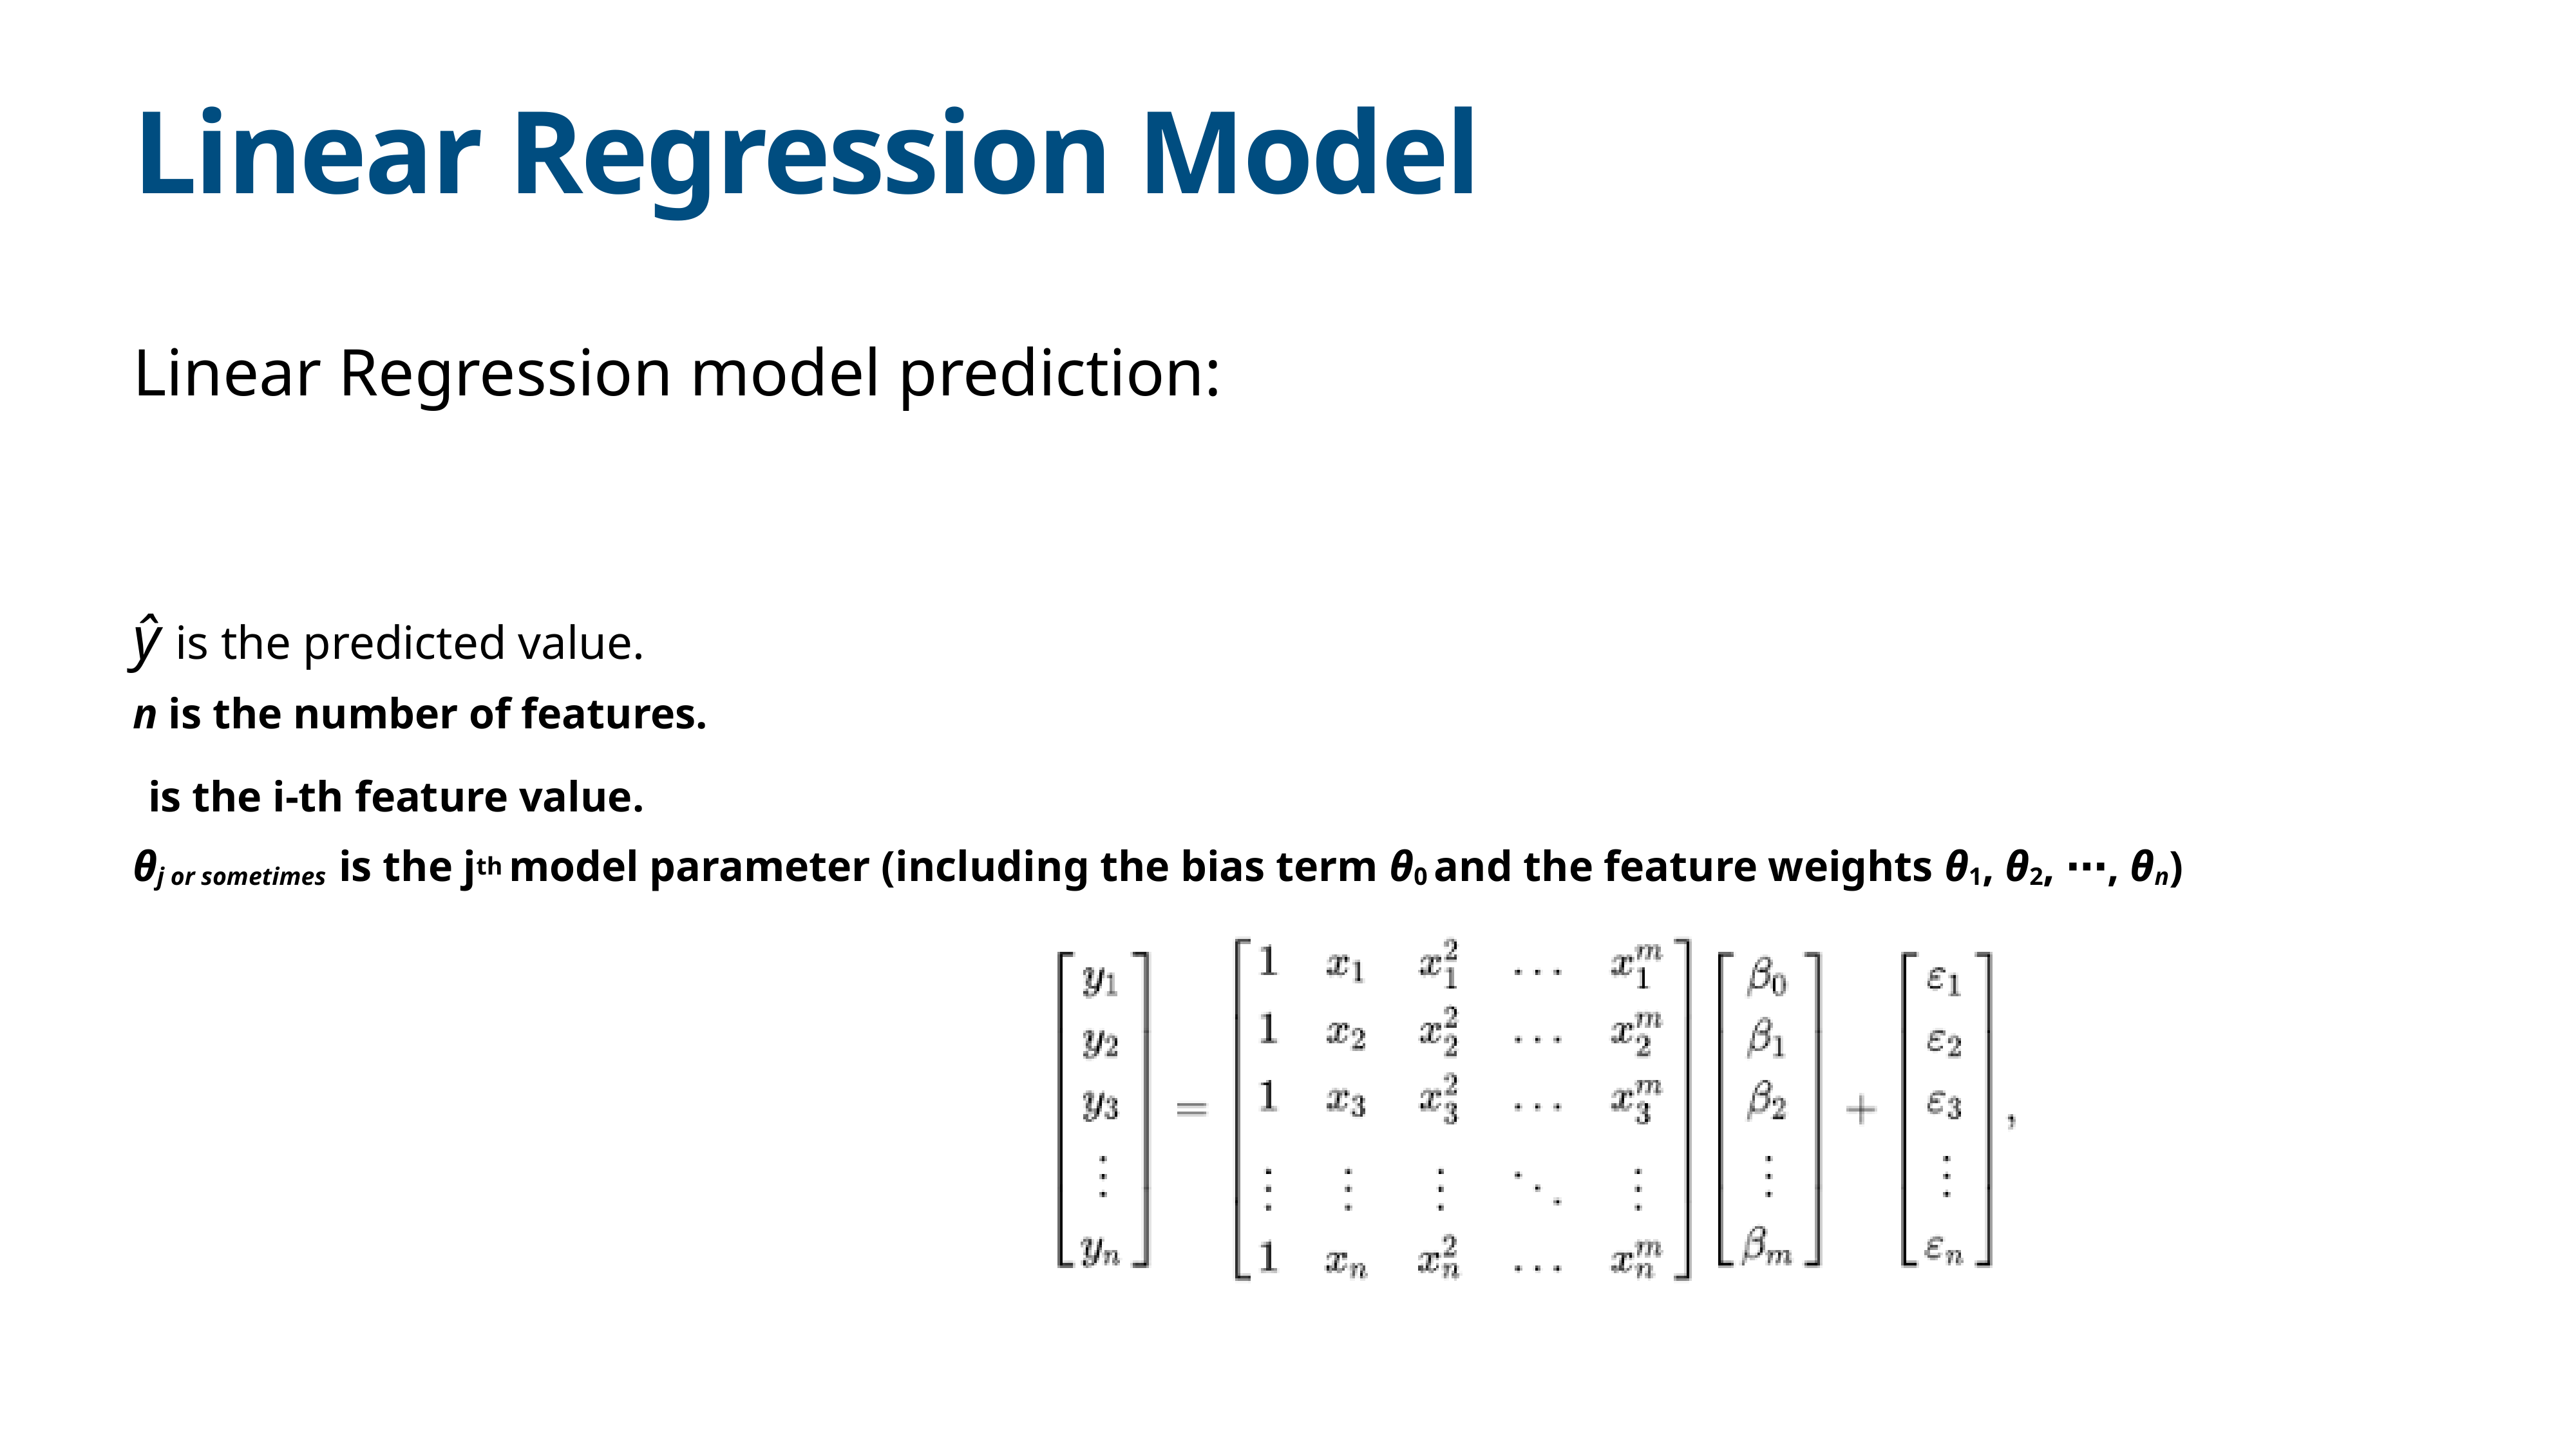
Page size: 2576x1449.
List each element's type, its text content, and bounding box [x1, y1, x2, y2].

list Linear Regression model prediction: ŷ is the predicted value. n is the number of features. is the i-th feature value. θj or sometimes is the jth model parameter (including the bias term θ0 and the feature weights θ1, θ2, ⋯, θn) [127, 334, 2449, 1326]
picture [1045, 934, 2019, 1287]
title Linear Regression Model [127, 100, 2449, 252]
